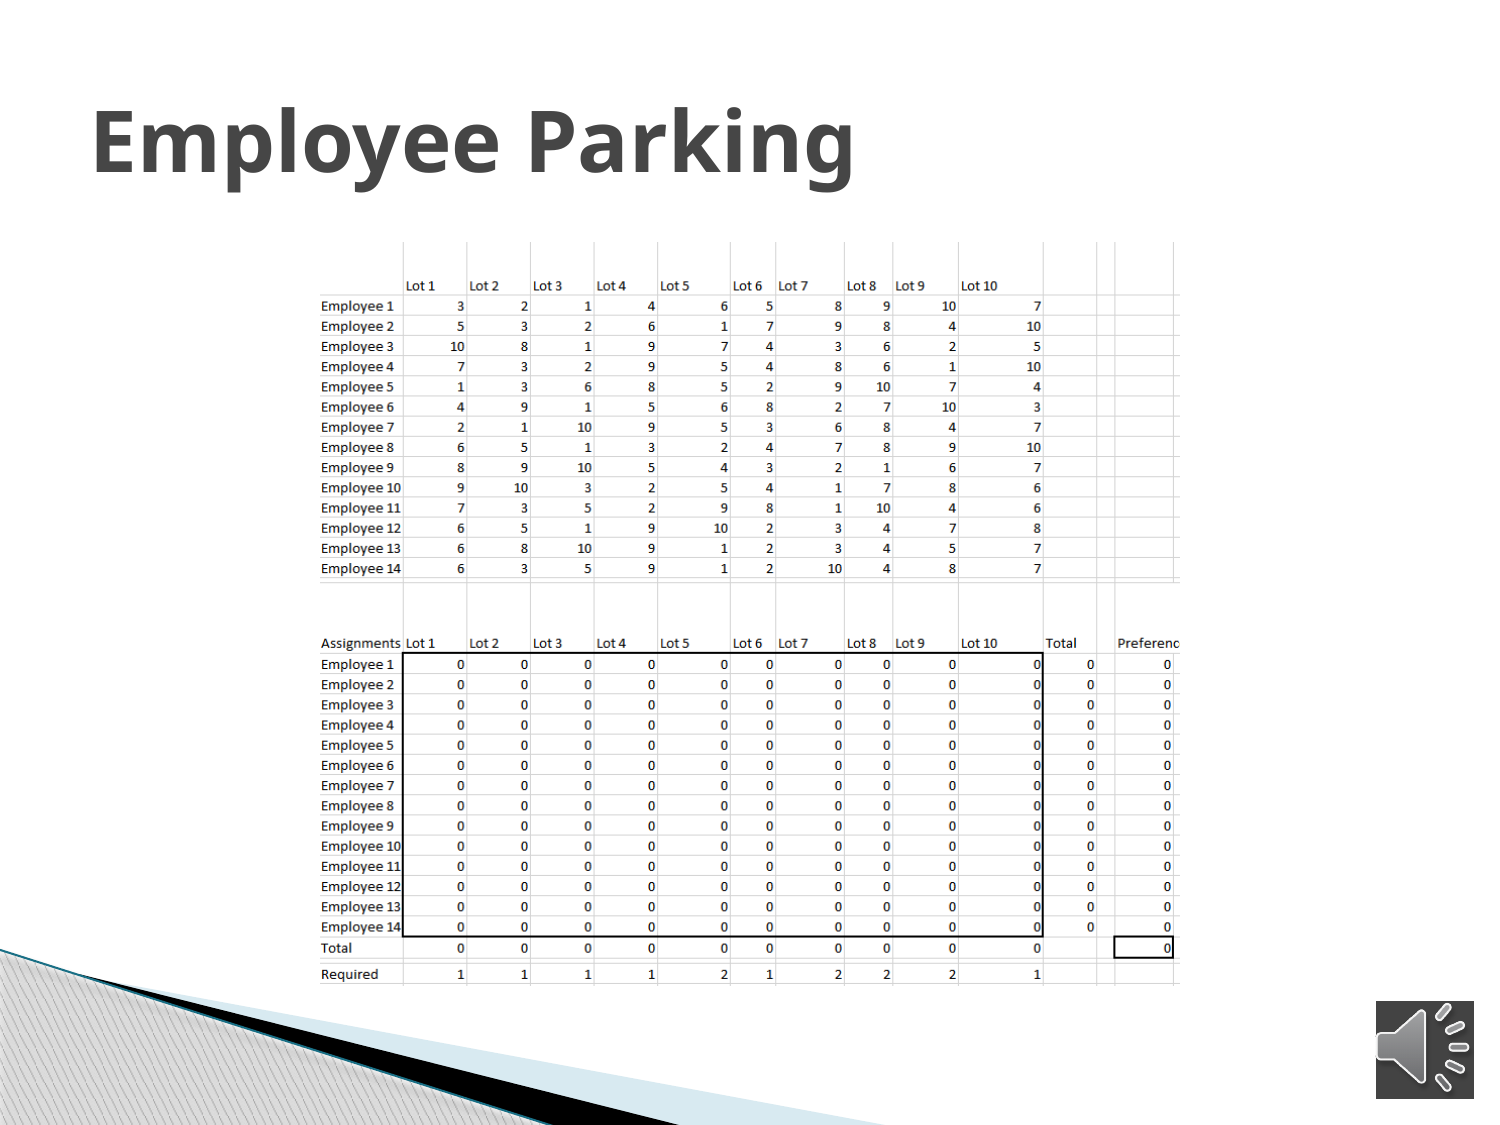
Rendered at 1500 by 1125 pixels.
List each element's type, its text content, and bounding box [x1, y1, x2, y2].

picture [1374, 999, 1476, 1101]
title Employee Parking [75, 45, 1425, 233]
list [320, 242, 1180, 986]
